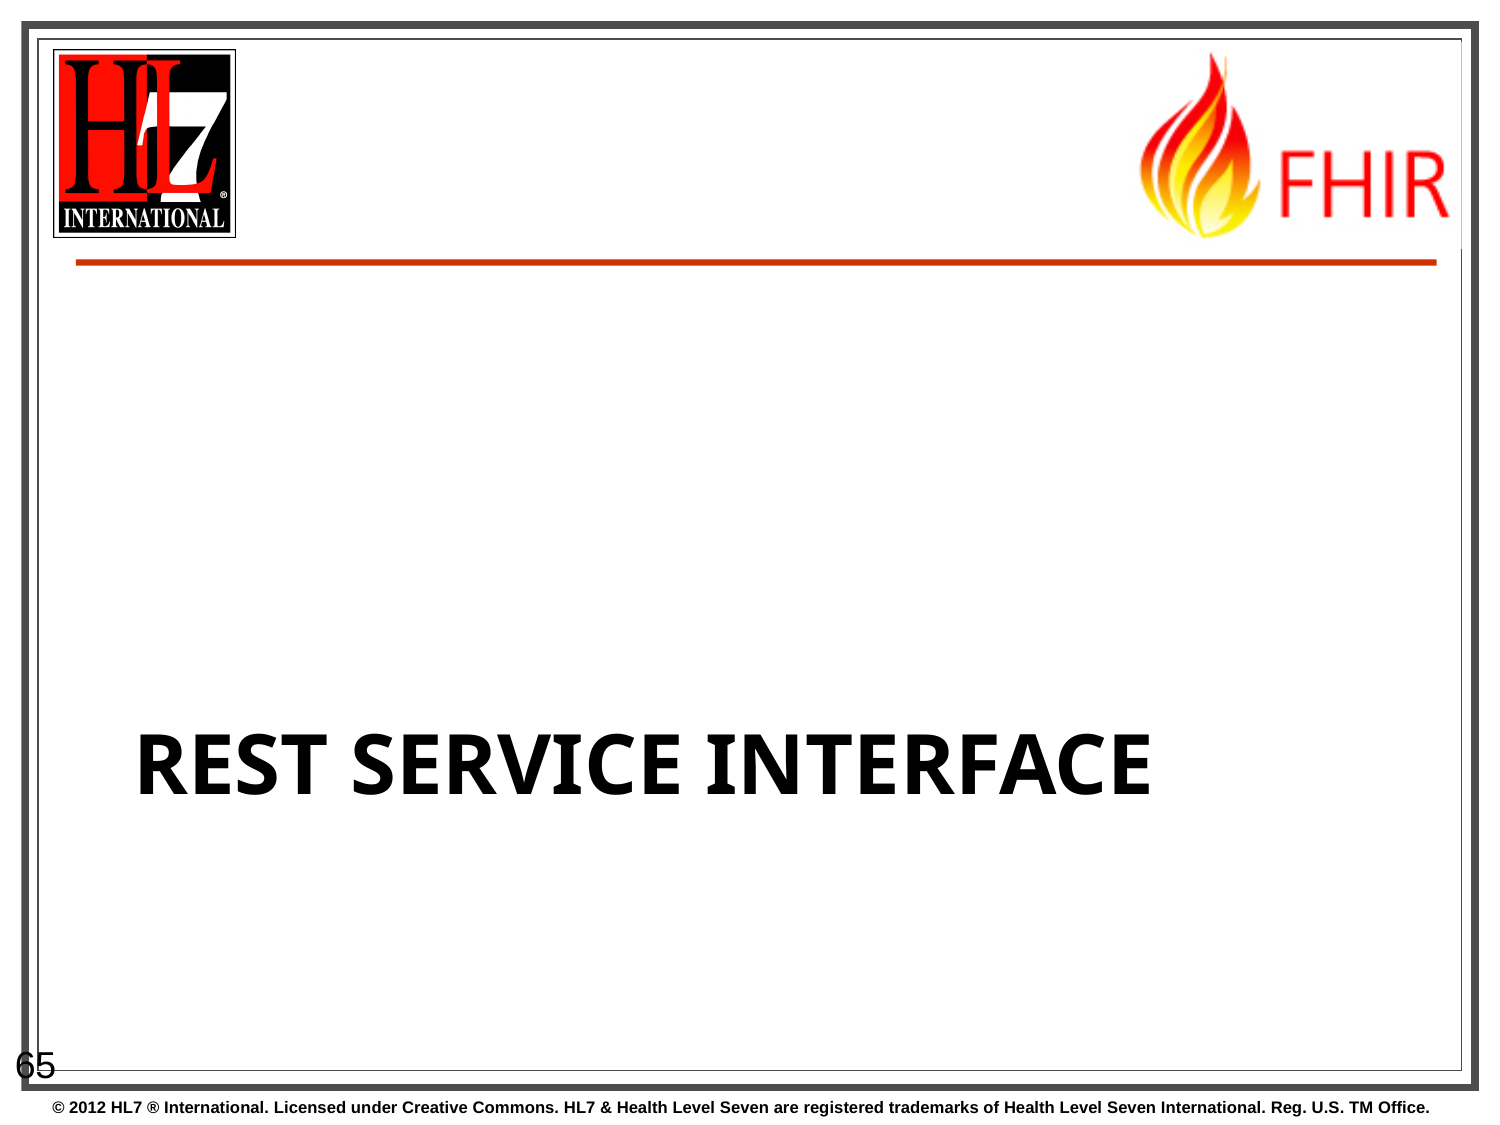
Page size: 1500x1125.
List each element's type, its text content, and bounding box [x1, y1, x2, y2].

slide_number 65 [0, 1034, 119, 1071]
picture [1128, 42, 1462, 249]
picture [53, 49, 236, 238]
title REST service interface [118, 722, 1394, 947]
